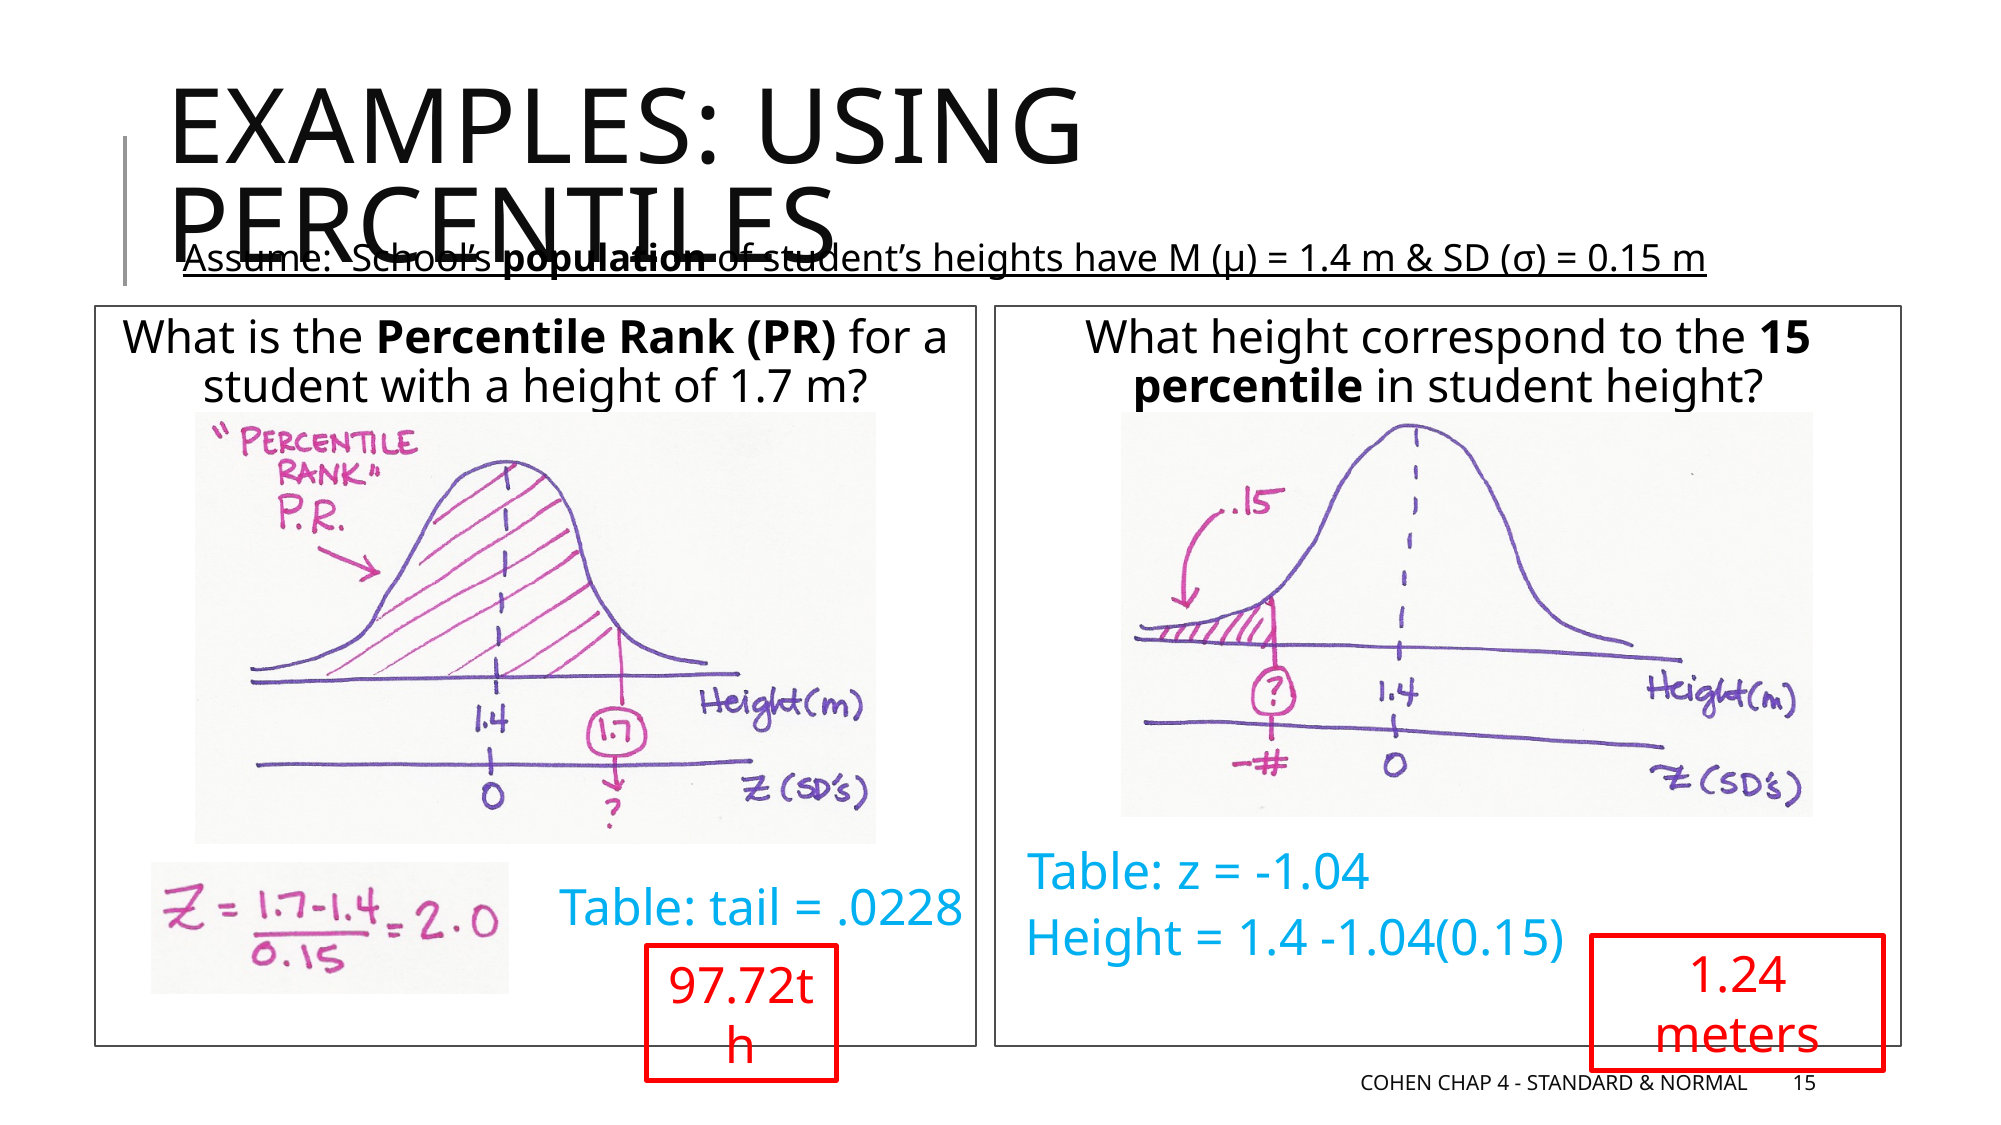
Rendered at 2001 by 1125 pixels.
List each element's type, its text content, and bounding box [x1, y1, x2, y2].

text_box 97.72th [646, 945, 837, 1081]
text_box Height = 1.4 -1.04(0.15) [1024, 905, 1605, 966]
text_box Table: z = -1.04 [1027, 839, 1500, 900]
text_box Table: tail = .0228 [559, 875, 1033, 936]
title Examples: using percentiles [151, 60, 1746, 307]
picture [150, 862, 509, 995]
text_box What height correspond to the 15 percentile in student height? [994, 305, 1902, 1047]
text_box What is the Percentile Rank (PR) for a student with a height of 1.7 m? [94, 305, 977, 1047]
picture [1121, 411, 1813, 817]
text_box Assume: School’s population of student’s heights have M (µ) = 1.4 m & SD (σ) = 0.15 m [167, 226, 1845, 287]
slide_number 15 [1777, 1061, 1938, 1107]
text_box 1.24 meters [1591, 935, 1884, 1071]
picture [195, 411, 876, 844]
footer Cohen Chap 4 - Standard & Normal [794, 1061, 1763, 1107]
